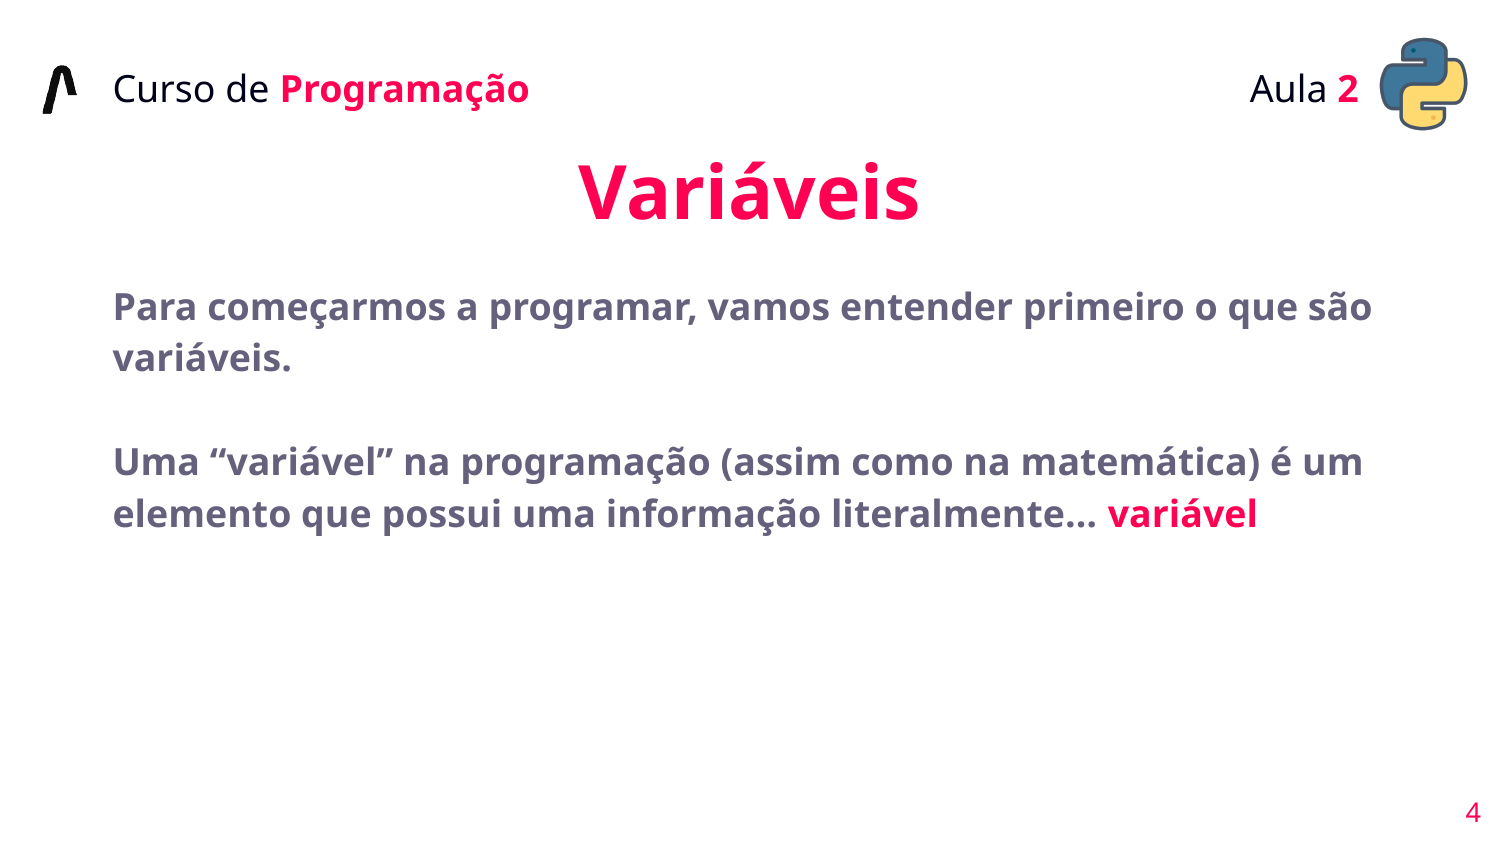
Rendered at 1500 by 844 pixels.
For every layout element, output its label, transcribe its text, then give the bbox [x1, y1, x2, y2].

title Curso de Programação [124, 57, 573, 111]
subtitle Para começarmos a programar, vamos entender primeiro o que são variáveis. Uma “variável” na programação (assim como na matemática) é um elemento que possui uma informação literalmente… variável [112, 275, 1424, 780]
title Variáveis [122, 110, 1378, 235]
slide_number 4 [1391, 779, 1482, 844]
title Aula 2 [1019, 57, 1359, 111]
picture [5, 34, 119, 134]
picture [1367, 27, 1481, 141]
